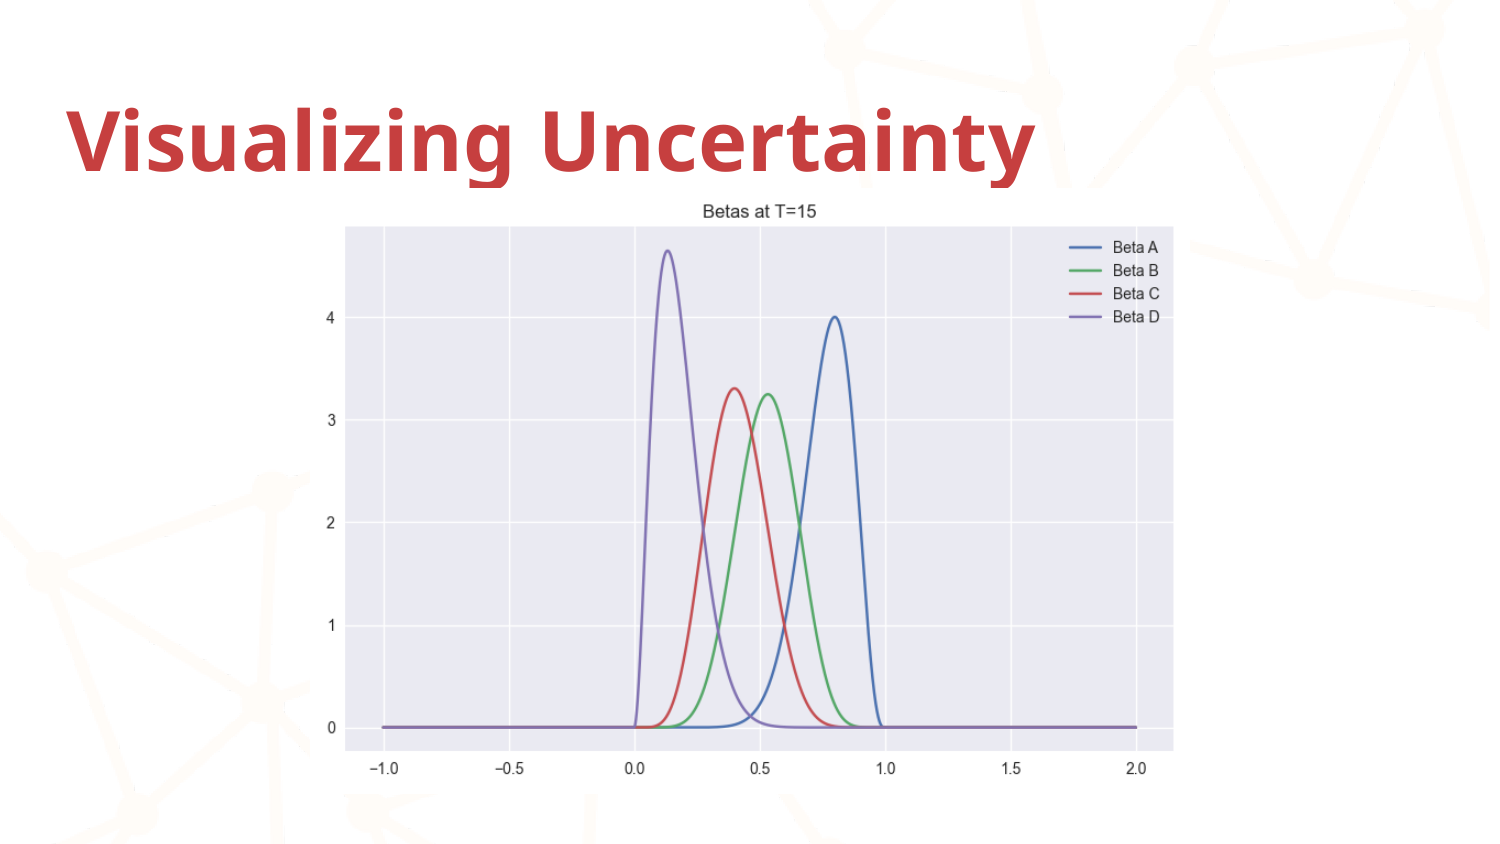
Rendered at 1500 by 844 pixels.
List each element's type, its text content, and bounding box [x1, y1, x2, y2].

title Visualizing Uncertainty [51, 72, 1449, 189]
picture [0, 0, 1500, 844]
